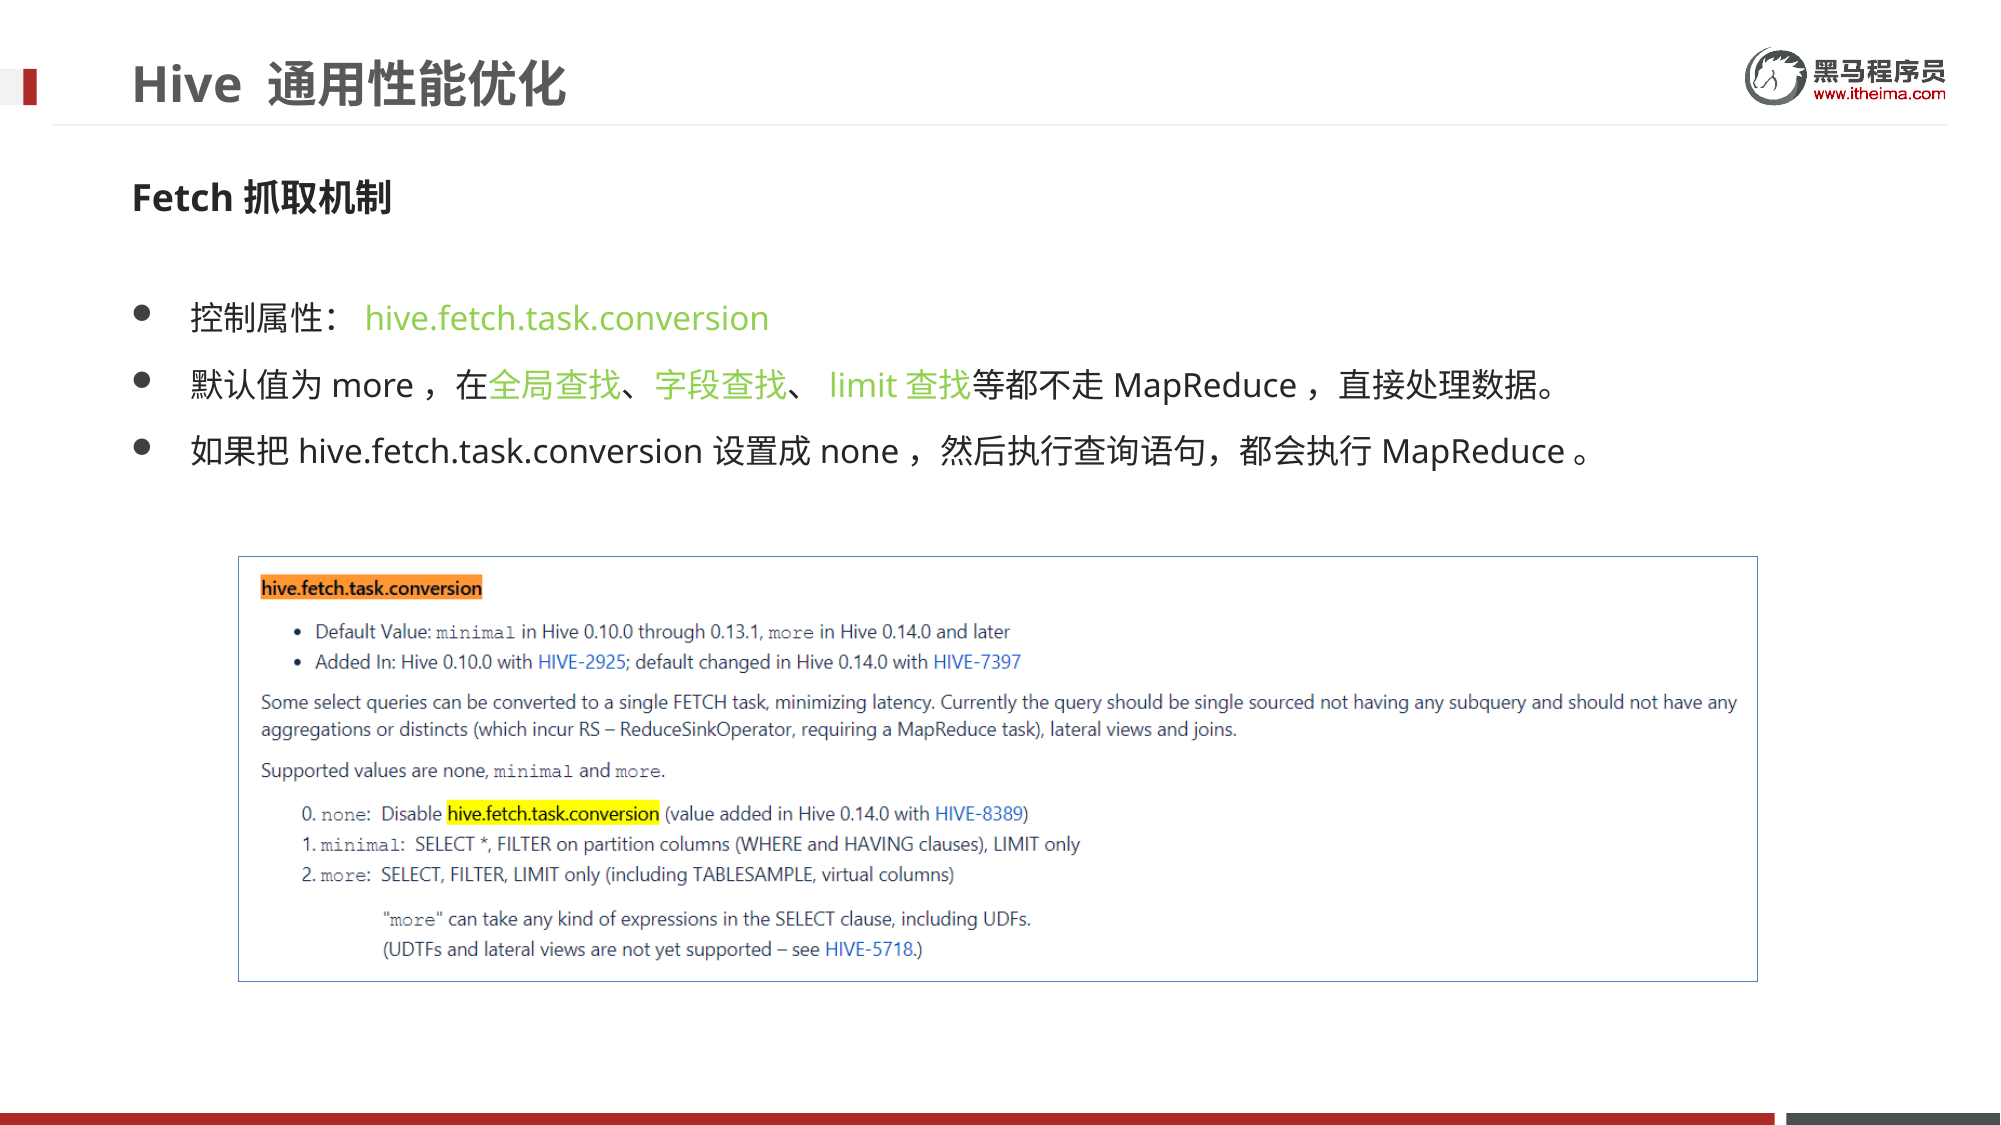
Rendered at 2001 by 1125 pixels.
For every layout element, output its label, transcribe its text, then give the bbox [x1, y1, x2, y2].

title Hive 通用性能优化 [116, 40, 1556, 125]
list 控制属性：hive.fetch.task.conversion 默认值为more，在全局查找、字段查找、limit查找等都不走MapReduce，直接处理数据。 如果把hive.fetch.task.conversion设置成none，然后执行查询语句，都会执行MapReduce。 [116, 270, 1880, 963]
picture [238, 556, 1759, 982]
list Fetch抓取机制 [116, 154, 1880, 239]
picture [1744, 46, 1946, 106]
